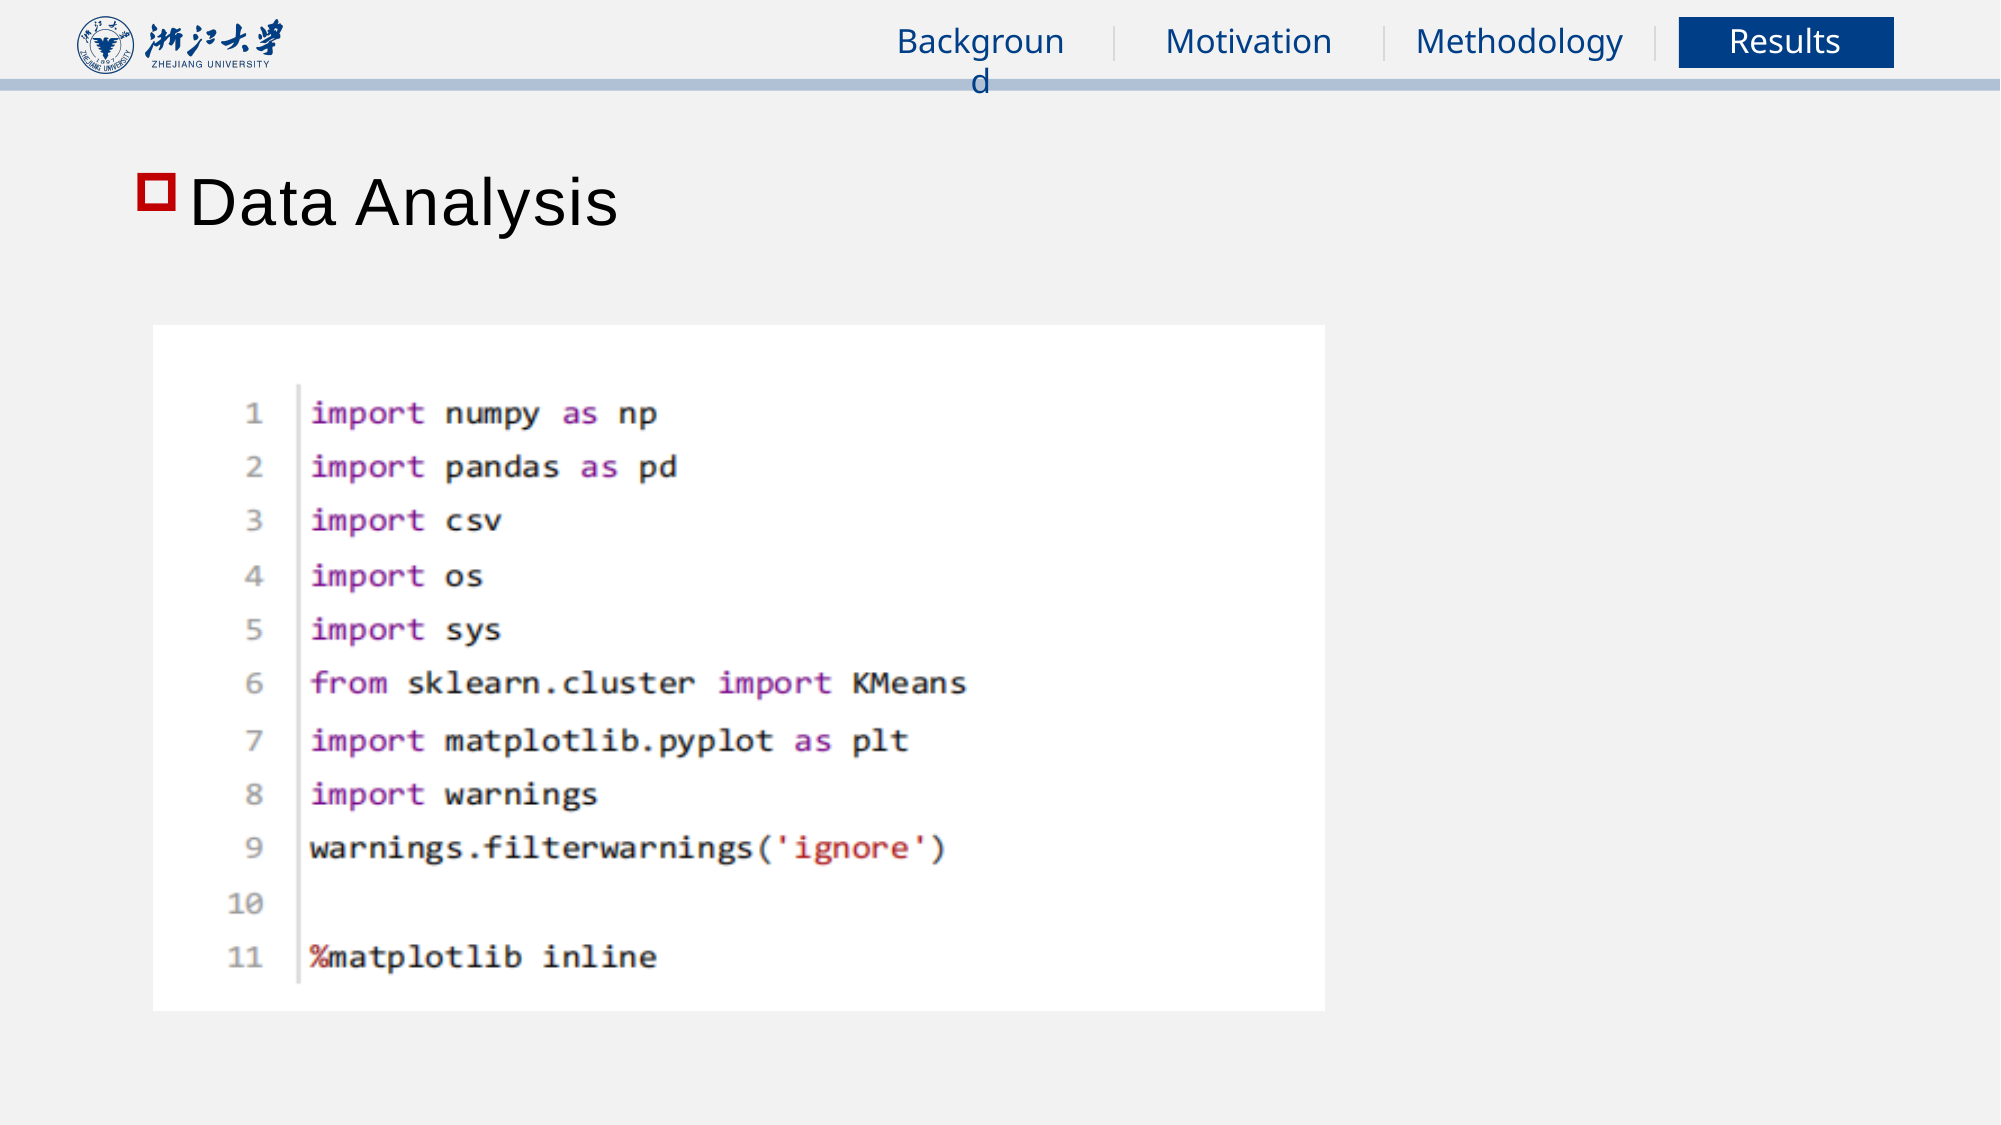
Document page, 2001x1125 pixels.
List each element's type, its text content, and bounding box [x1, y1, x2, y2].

text_box [975, 78, 985, 91]
picture [153, 325, 1325, 1011]
text_box [988, 78, 2000, 92]
text_box Data Analysis [116, 151, 1338, 246]
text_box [875, 12, 1894, 68]
text_box [0, 78, 974, 92]
picture [77, 16, 283, 74]
